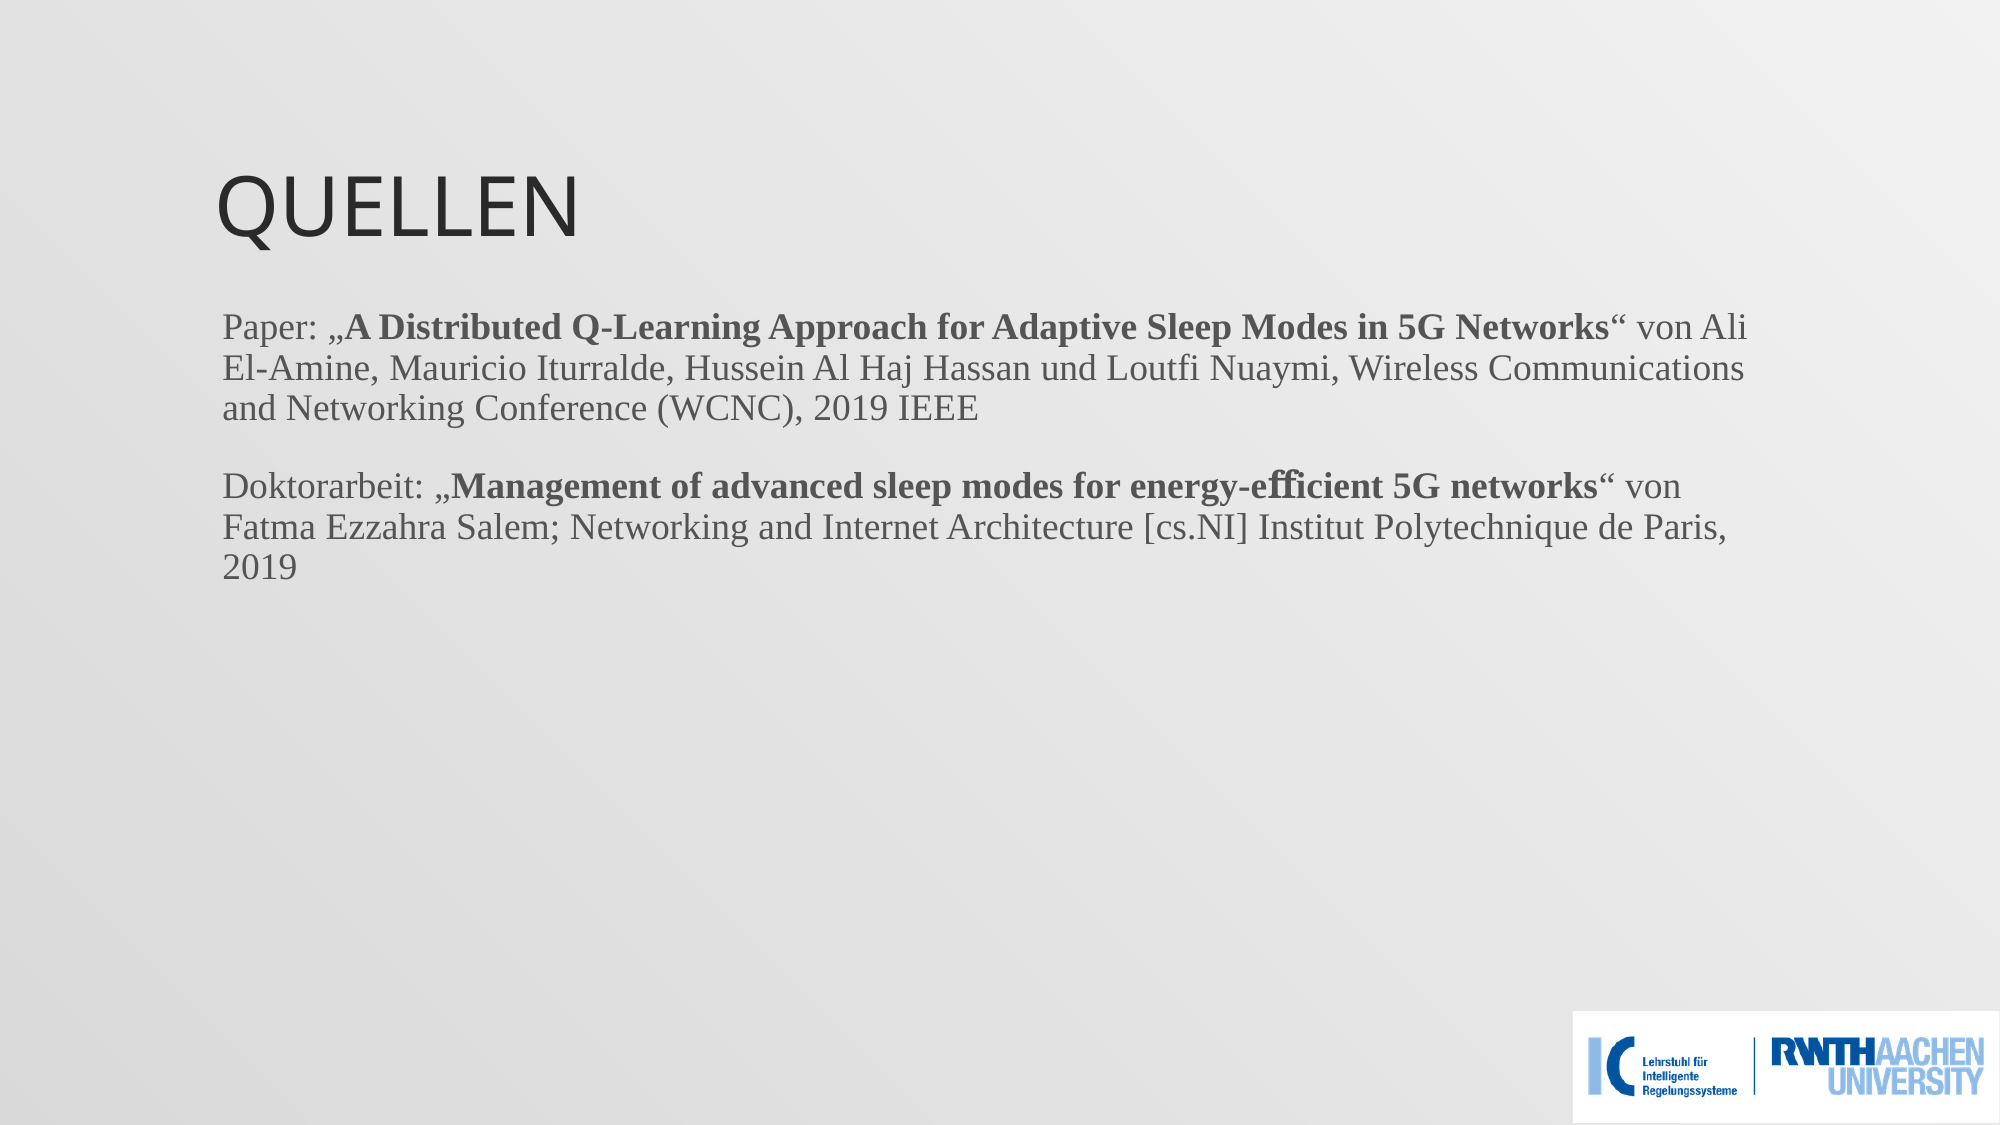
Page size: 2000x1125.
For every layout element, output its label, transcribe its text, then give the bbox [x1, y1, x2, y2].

list Paper: „A Distributed Q-Learning Approach for Adaptive Sleep Modes in 5G Networks“ von Ali El-Amine, Mauricio Iturralde, Hussein Al Haj Hassan und Loutfi Nuaymi, Wireless Communications and Networking Conference (WCNC), 2019 IEEE Doktorarbeit: „Management of advanced sleep modes for energy-eﬀicient 5G networks“ von Fatma Ezzahra Salem; Networking and Internet Architecture [cs.NI] Institut Polytechnique de Paris, 2019 [199, 299, 1800, 1013]
picture [1572, 1011, 2000, 1123]
title Quellen [199, 45, 1800, 263]
